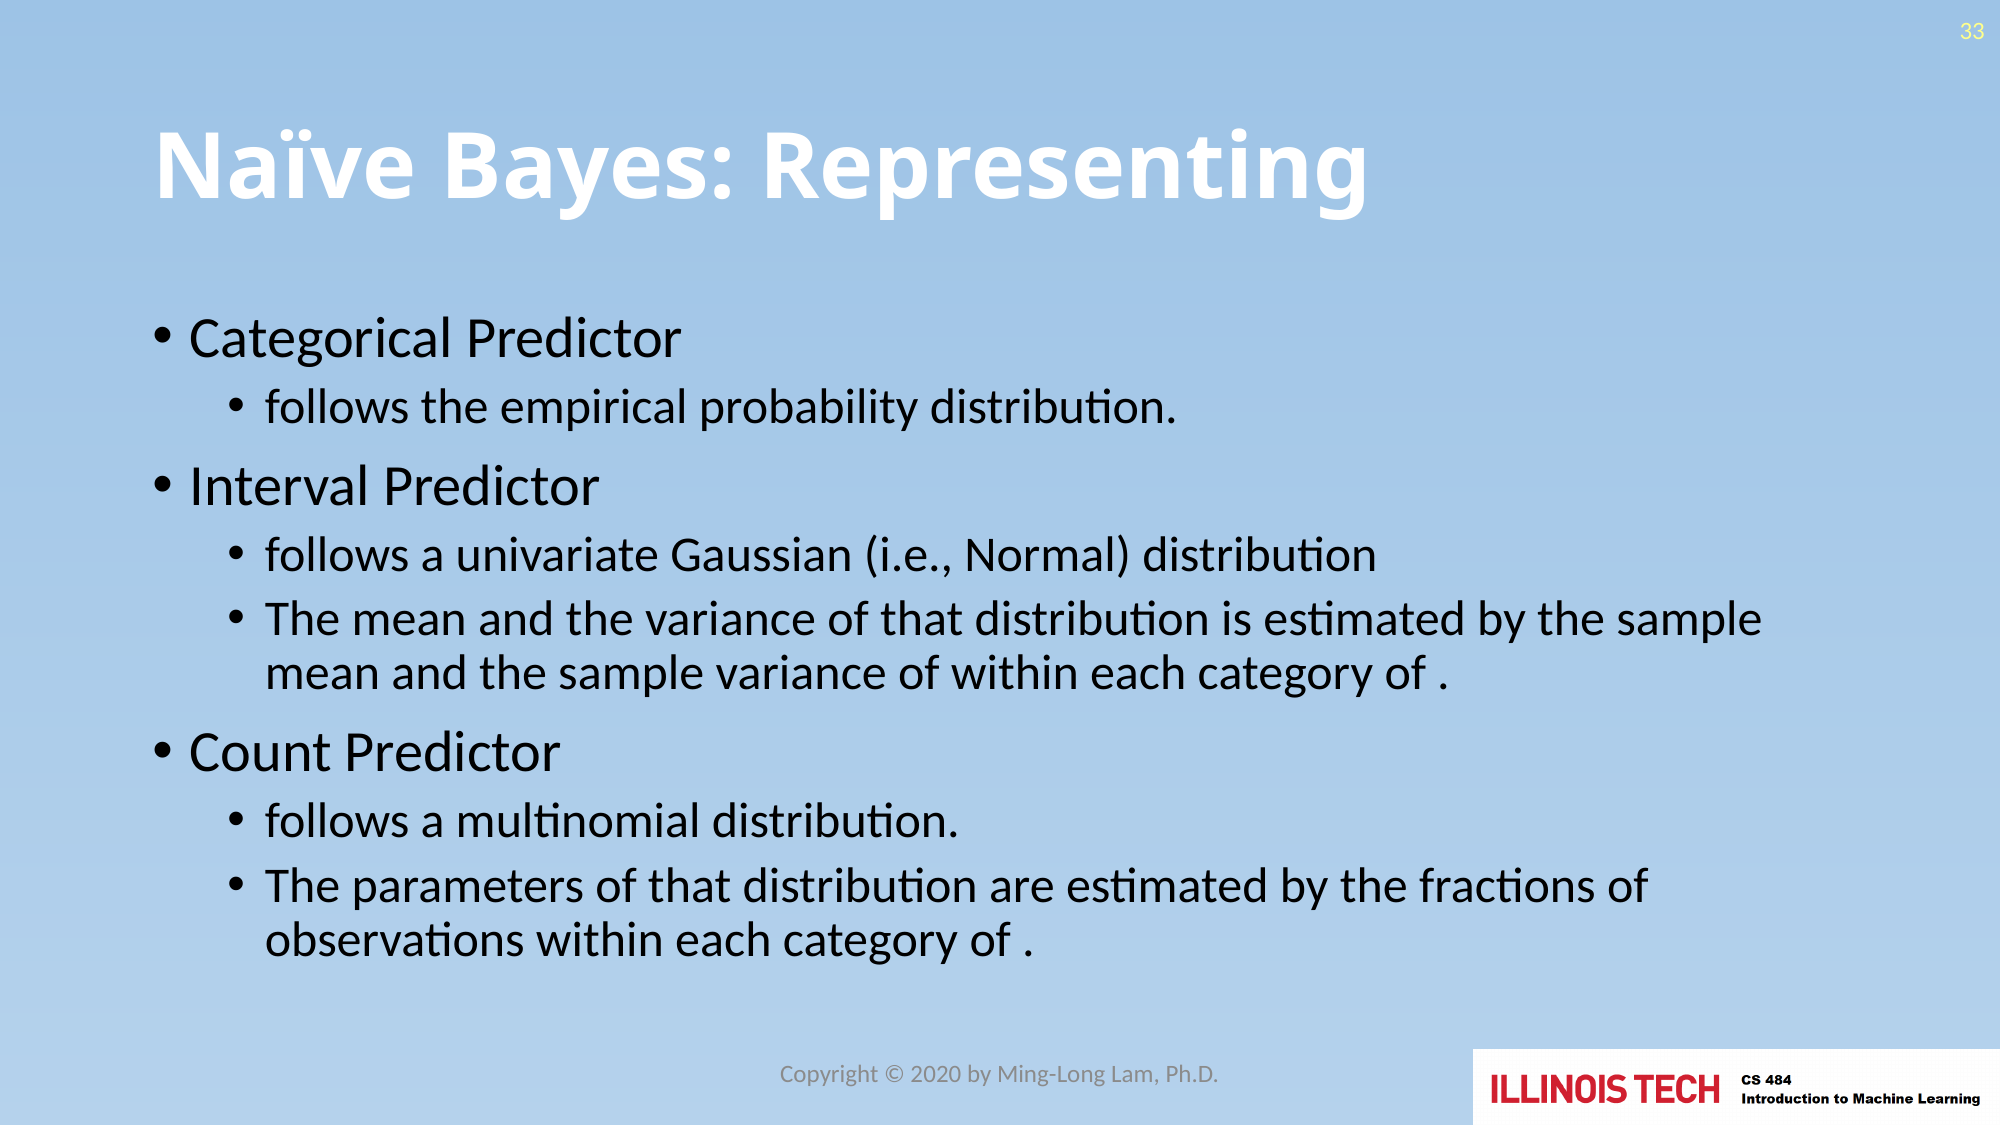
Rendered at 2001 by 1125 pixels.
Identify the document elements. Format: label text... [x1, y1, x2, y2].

footer Copyright © 2020 by Ming-Long Lam, Ph.D. [662, 1042, 1338, 1103]
slide_number 33 [1550, 0, 2000, 60]
picture [1473, 1049, 2000, 1125]
